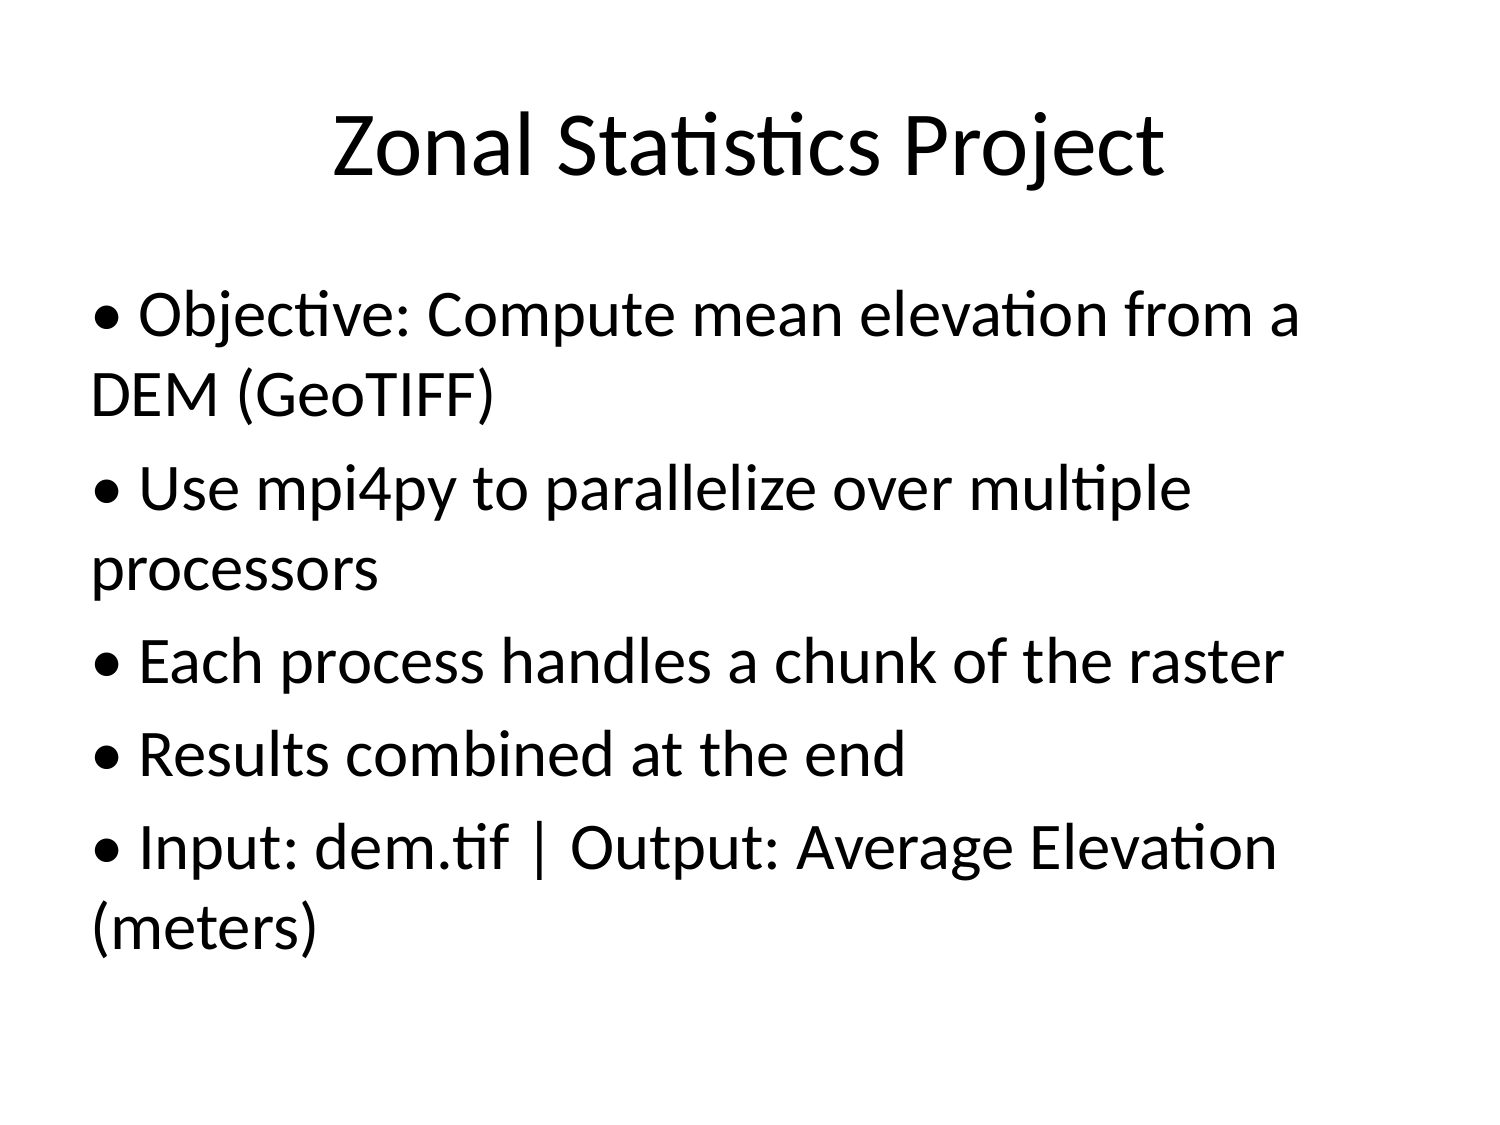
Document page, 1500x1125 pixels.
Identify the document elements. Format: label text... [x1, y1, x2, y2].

list • Objective: Compute mean elevation from a DEM (GeoTIFF) • Use mpi4py to parallelize over multiple processors • Each process handles a chunk of the raster • Results combined at the end • Input: dem.tif | Output: Average Elevation (meters) [75, 262, 1425, 1005]
title Zonal Statistics Project [75, 45, 1425, 233]
